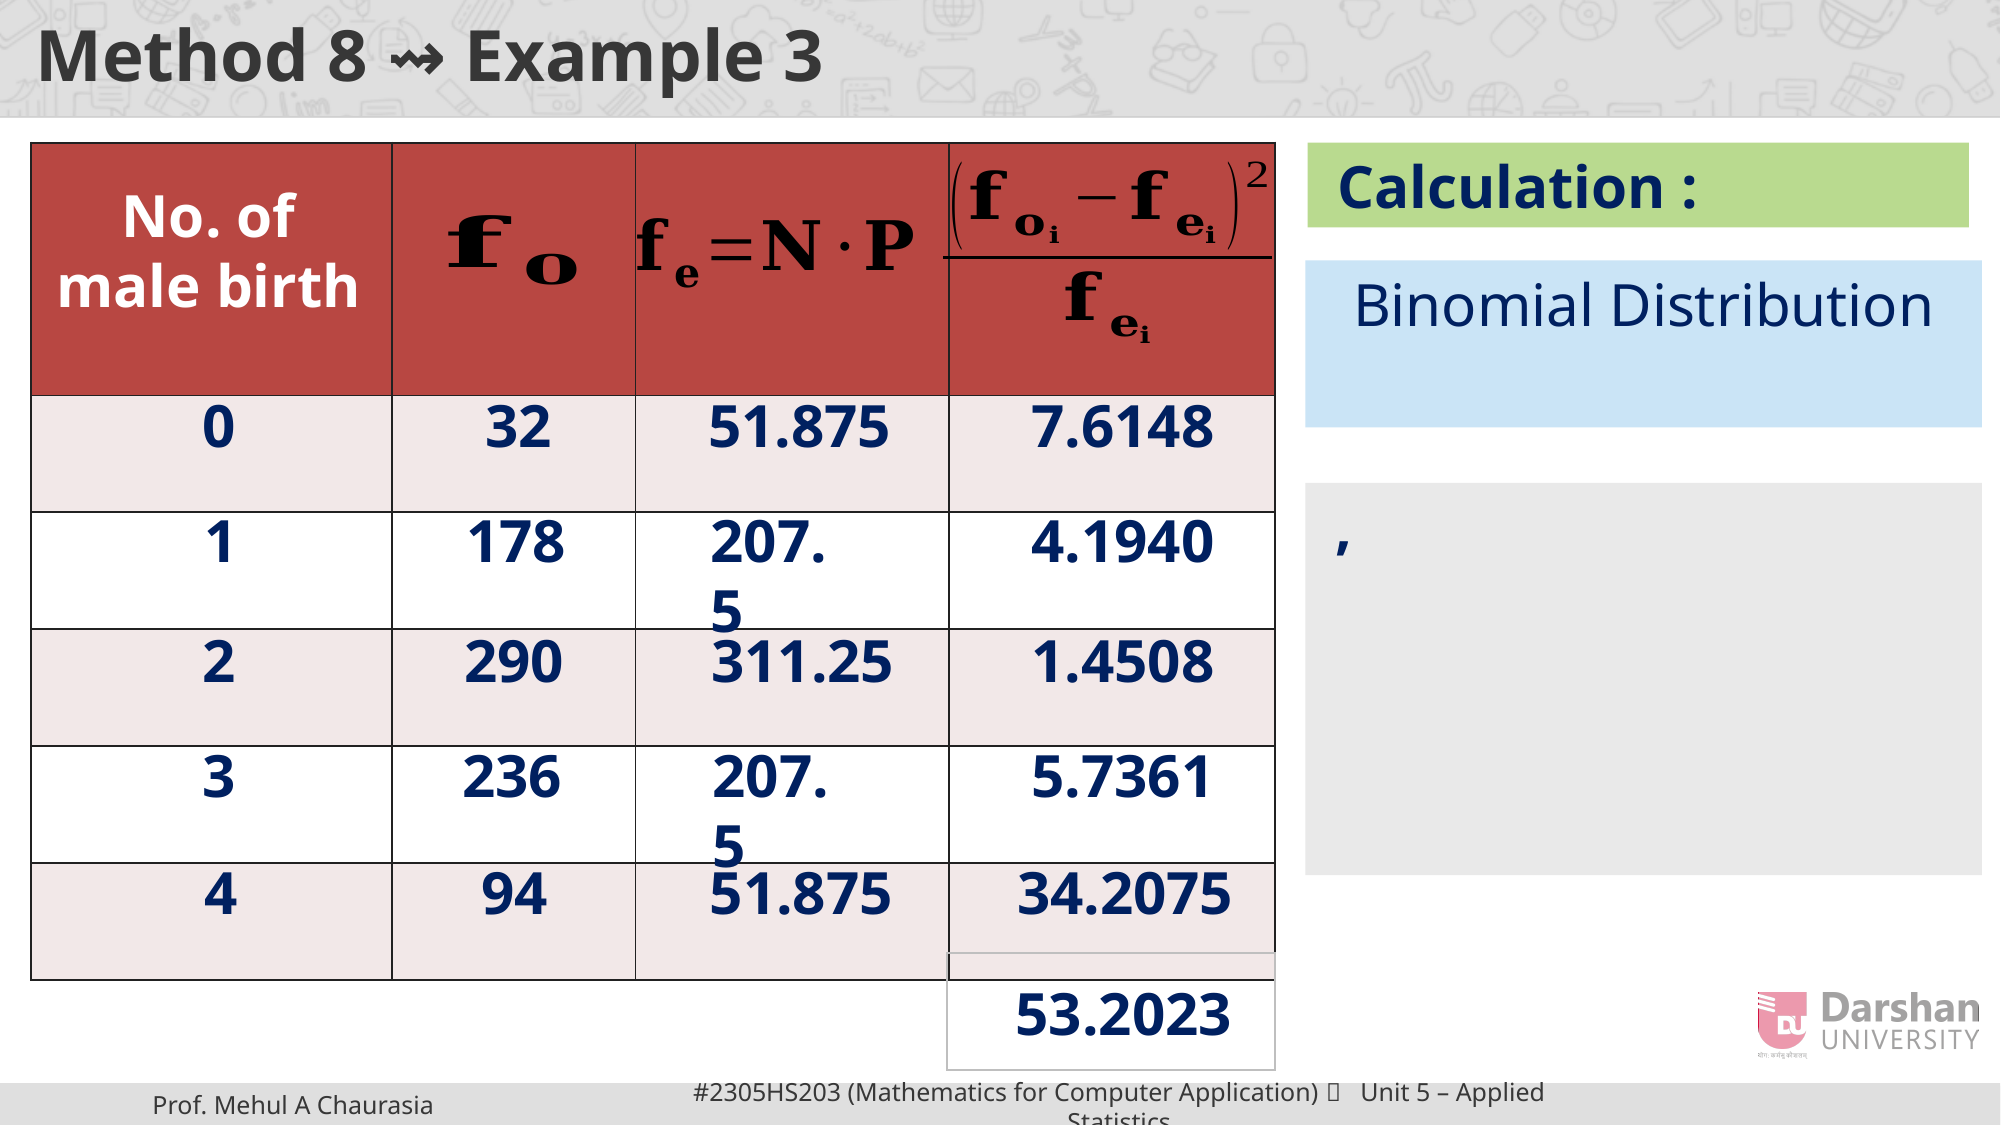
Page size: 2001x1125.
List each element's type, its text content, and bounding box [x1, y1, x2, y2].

table_header [32, 144, 391, 395]
text_box [946, 952, 1276, 1071]
table_cell [32, 630, 391, 745]
table_cell [32, 396, 391, 511]
table_cell [636, 864, 948, 979]
table_header [393, 144, 635, 395]
text_box 4 [190, 849, 295, 934]
text_box 94 [466, 849, 572, 934]
table_cell [636, 630, 948, 745]
text_box 7.6148 [1016, 381, 1240, 467]
text_box 53.2023 [1001, 969, 1254, 1055]
table_cell [393, 747, 635, 862]
table_cell [636, 747, 698, 862]
text_box 290 [449, 616, 580, 702]
table_cell [636, 396, 948, 511]
table_cell [950, 513, 1274, 628]
text_box 51.875 [694, 849, 911, 934]
table_cell [950, 630, 1274, 745]
table_cell [868, 513, 948, 628]
text_box 311.25 [696, 616, 913, 702]
text_box 1.4508 [1016, 616, 1240, 702]
table_cell [950, 864, 1274, 952]
table_header [950, 144, 1274, 395]
title Method 8 ⇝ Example 3 [0, 0, 2000, 117]
table_cell [32, 864, 391, 979]
text_box 5.7361 [1016, 731, 1240, 817]
text_box 3 [188, 731, 294, 817]
table_cell [950, 747, 1274, 862]
text_box 34.2075 [1002, 849, 1255, 934]
text_box 207.5 [698, 731, 870, 849]
table_cell [393, 864, 635, 979]
table_cell [636, 513, 696, 628]
text_box 236 [447, 731, 586, 817]
table_cell [393, 630, 635, 745]
text_box 4.1940 [1016, 496, 1240, 582]
text_box 1 [190, 496, 295, 582]
text_box No. of male birth [35, 172, 382, 327]
table_cell [393, 513, 635, 628]
text_box 207.5 [696, 496, 868, 616]
table_cell [32, 513, 391, 628]
text_box 2 [188, 616, 294, 702]
text_box 178 [451, 496, 582, 582]
table_cell [32, 747, 391, 862]
text_box 51.875 [693, 381, 917, 467]
table_header Mean [1758, 992, 1979, 1059]
text_box 32 [470, 381, 575, 467]
table_cell [870, 747, 948, 862]
text_box 0 [188, 381, 294, 467]
table_header [636, 144, 948, 395]
table_cell [950, 396, 1274, 511]
table_cell [393, 396, 635, 511]
